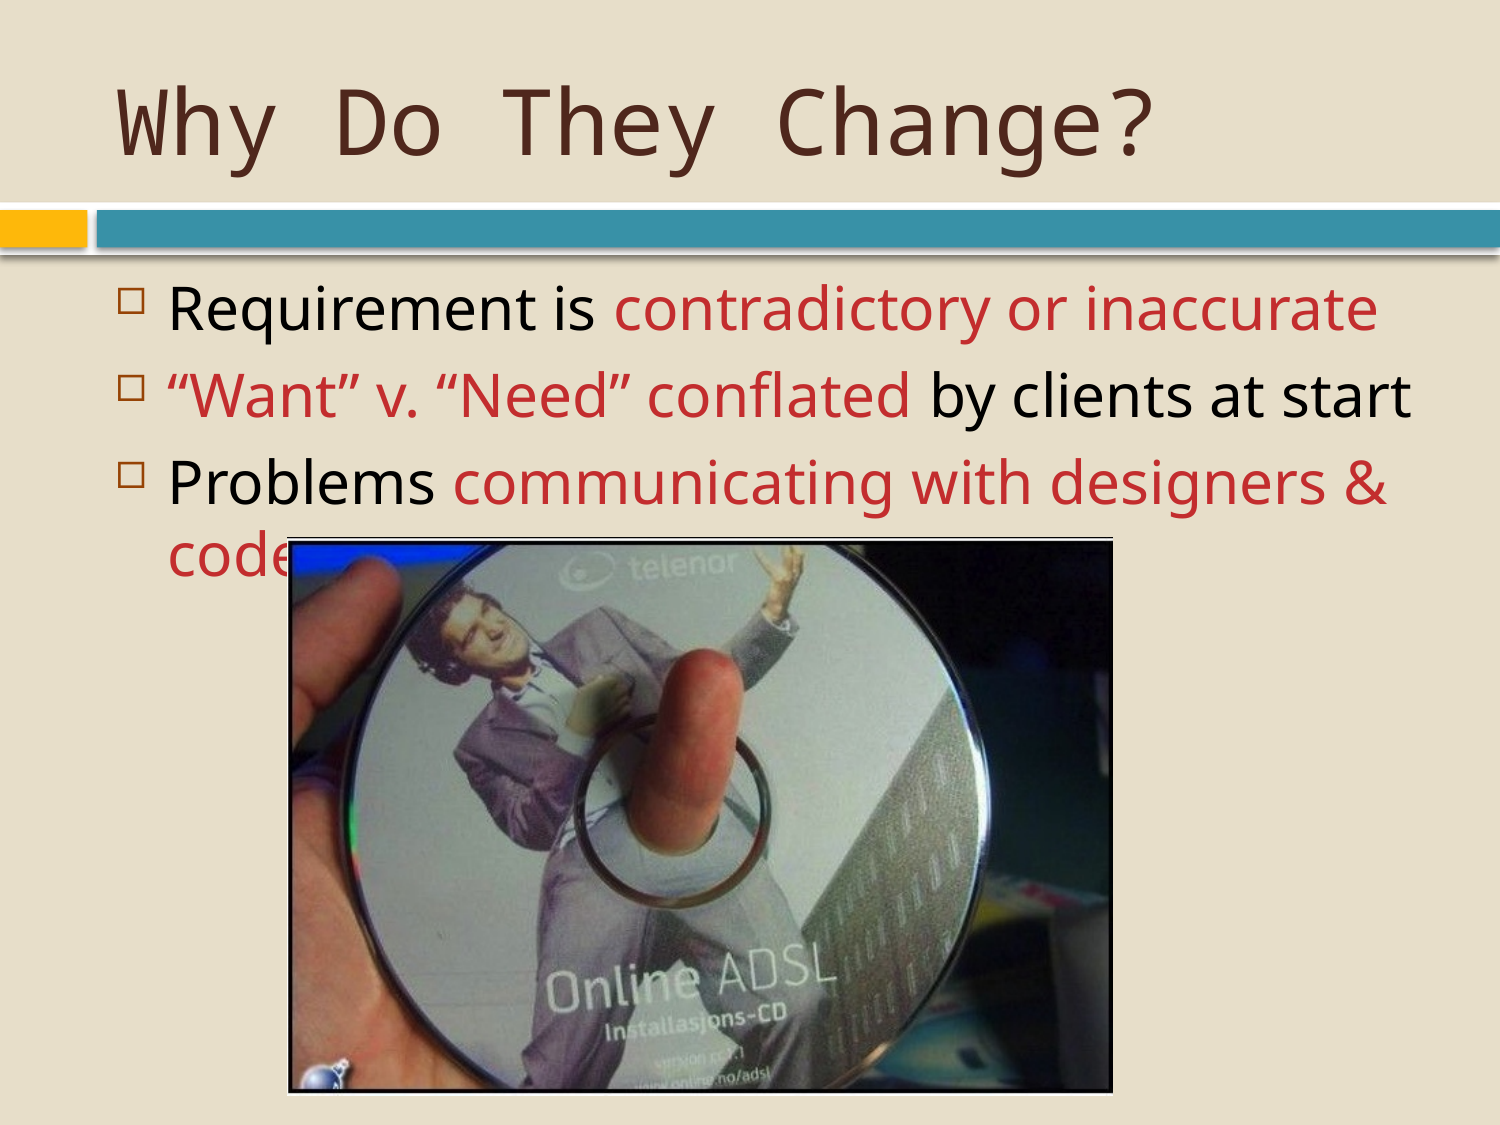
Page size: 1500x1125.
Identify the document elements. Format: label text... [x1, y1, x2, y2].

title Why Do They Change? [100, 37, 1438, 200]
picture [287, 537, 1113, 1097]
list Requirement is contradictory or inaccurate “Want” v. “Need” conflated by clients at start Problems communicating with designers & coders [100, 262, 1438, 1100]
